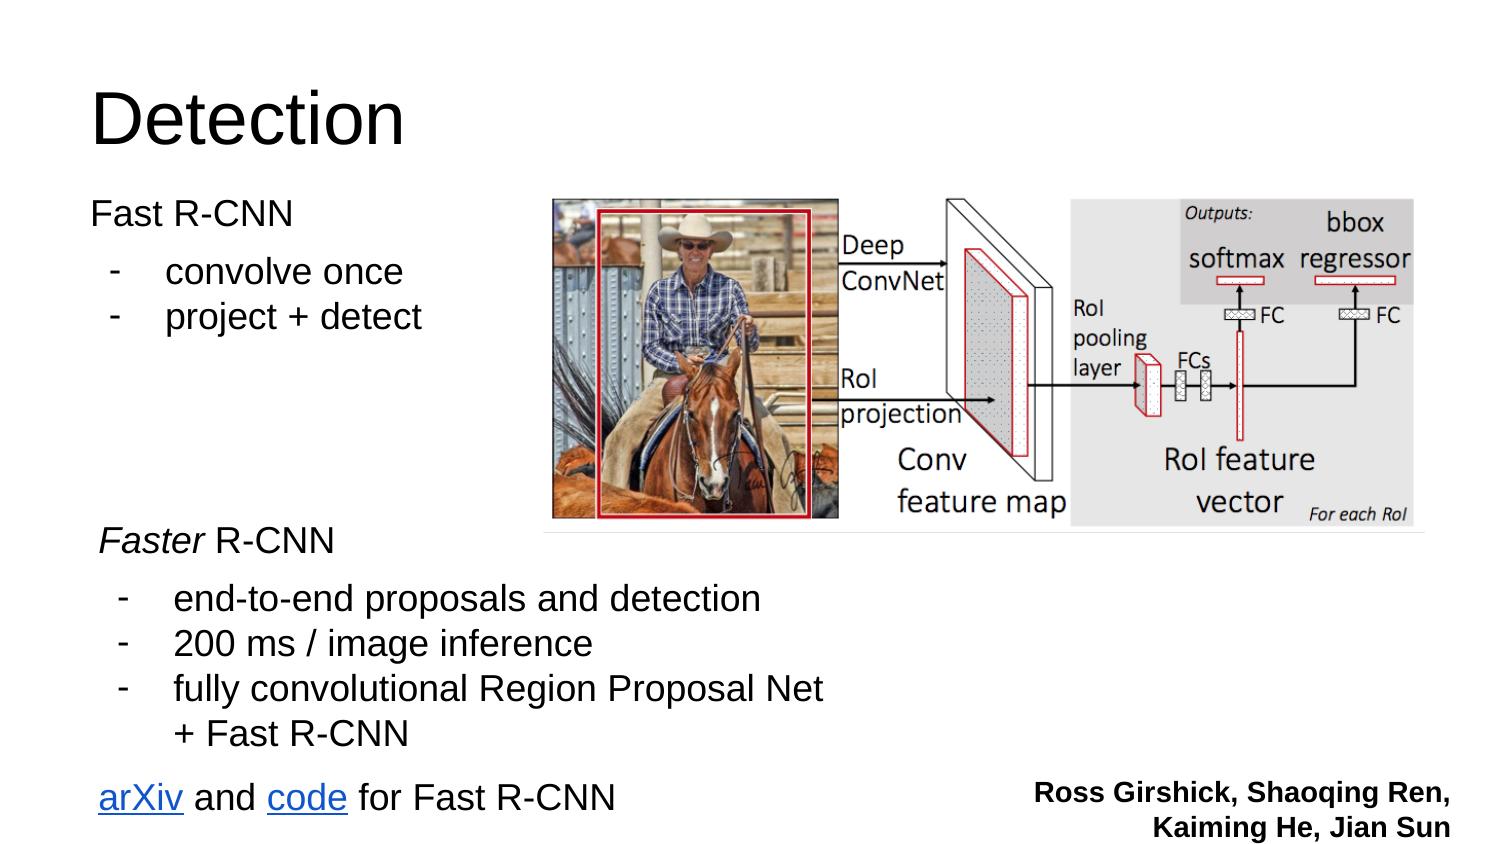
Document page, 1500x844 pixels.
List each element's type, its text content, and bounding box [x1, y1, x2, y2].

list Faster R-CNN end-to-end proposals and detection 200 ms / image inference fully convolutional Region Proposal Net + Fast R-CNN [83, 501, 975, 751]
text_box Ross Girshick, Shaoqing Ren, Kaiming He, Jian Sun [965, 758, 1467, 844]
text_box arXiv and code for Fast R-CNN [83, 758, 746, 830]
picture [543, 174, 1426, 537]
list Fast R-CNN convolve once project + detect [75, 175, 540, 502]
title Detection [75, 33, 1425, 175]
